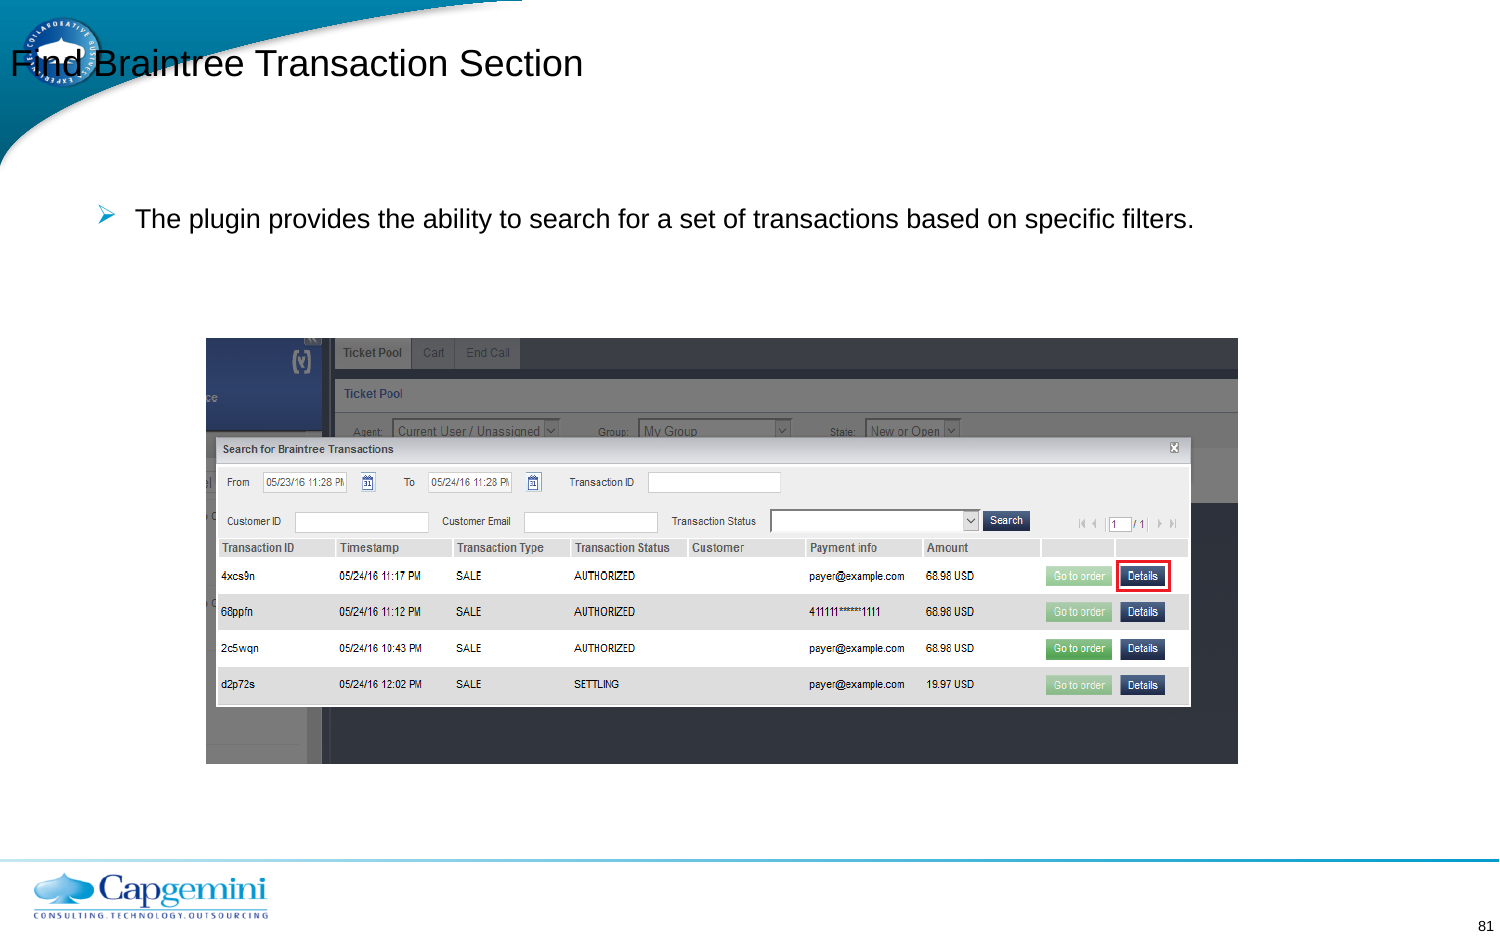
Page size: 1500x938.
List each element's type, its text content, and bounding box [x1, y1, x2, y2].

title Find Braintree Transaction Section [0, 0, 1500, 163]
list The plugin provides the ability to search for a set of transactions based on specific filters. Search for Braintree Transactions Pop-up [0, 196, 1500, 837]
picture [206, 338, 1238, 765]
slide_number 81 [1470, 919, 1500, 936]
picture [32, 872, 269, 919]
